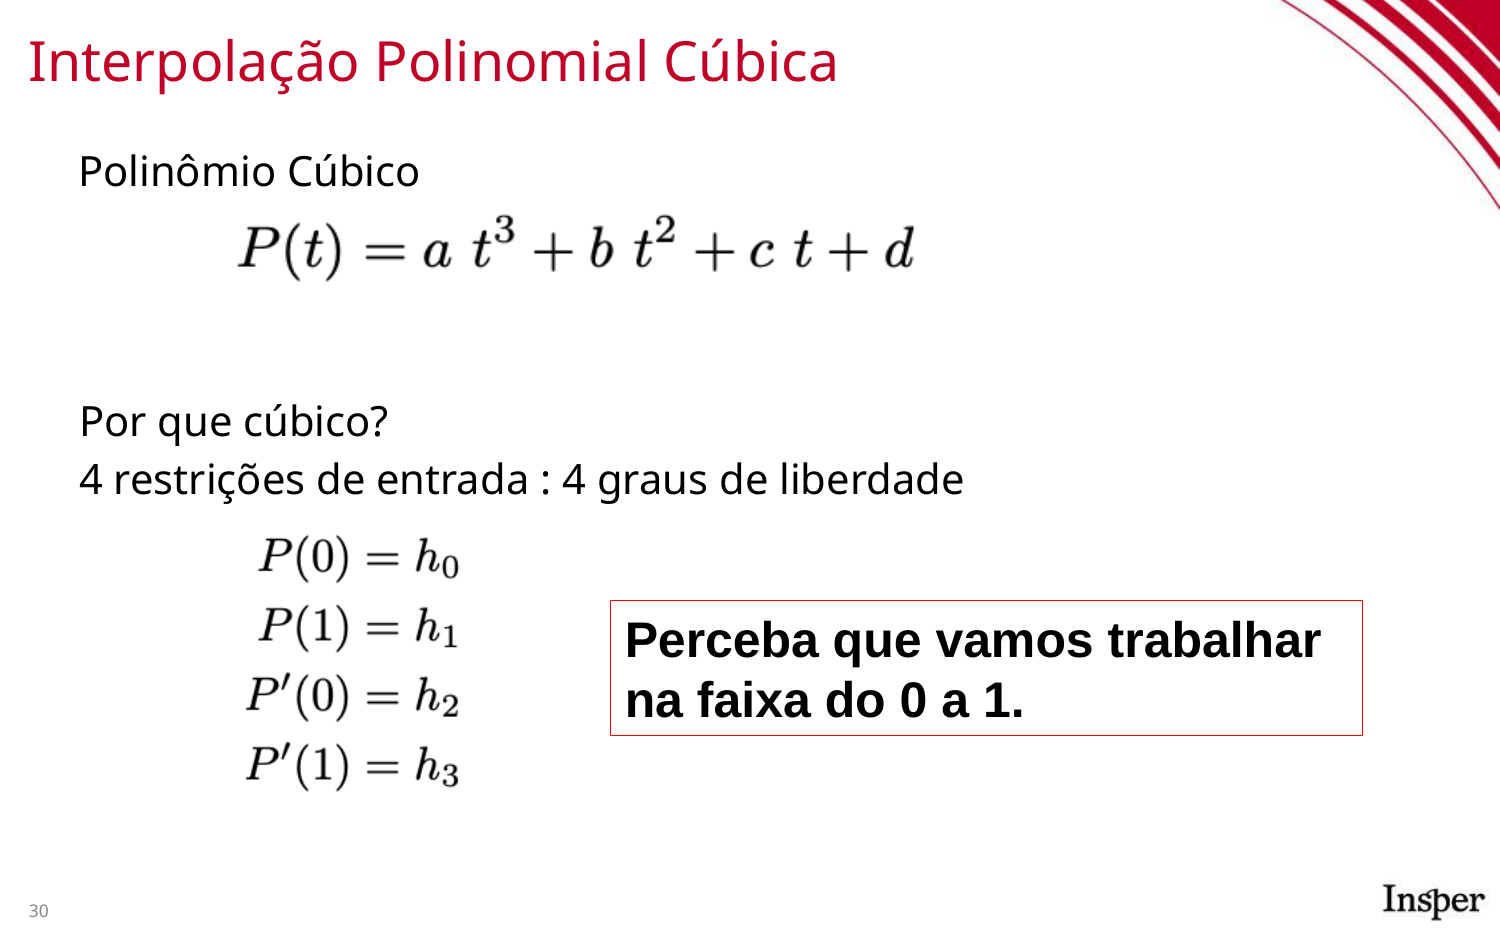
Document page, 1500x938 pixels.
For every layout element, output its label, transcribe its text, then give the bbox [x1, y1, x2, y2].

slide_number 30 [0, 887, 78, 938]
list Por que cúbico? 4 restrições de entrada : 4 graus de liberdade [64, 386, 1447, 537]
text_box Perceba que vamos trabalhar na faixa do 0 a 1. [610, 600, 1363, 736]
text_box Polinômio Cúbico [63, 137, 1446, 267]
picture [233, 0, 1500, 938]
title Interpolação Polinomial Cúbica [13, 18, 1397, 104]
